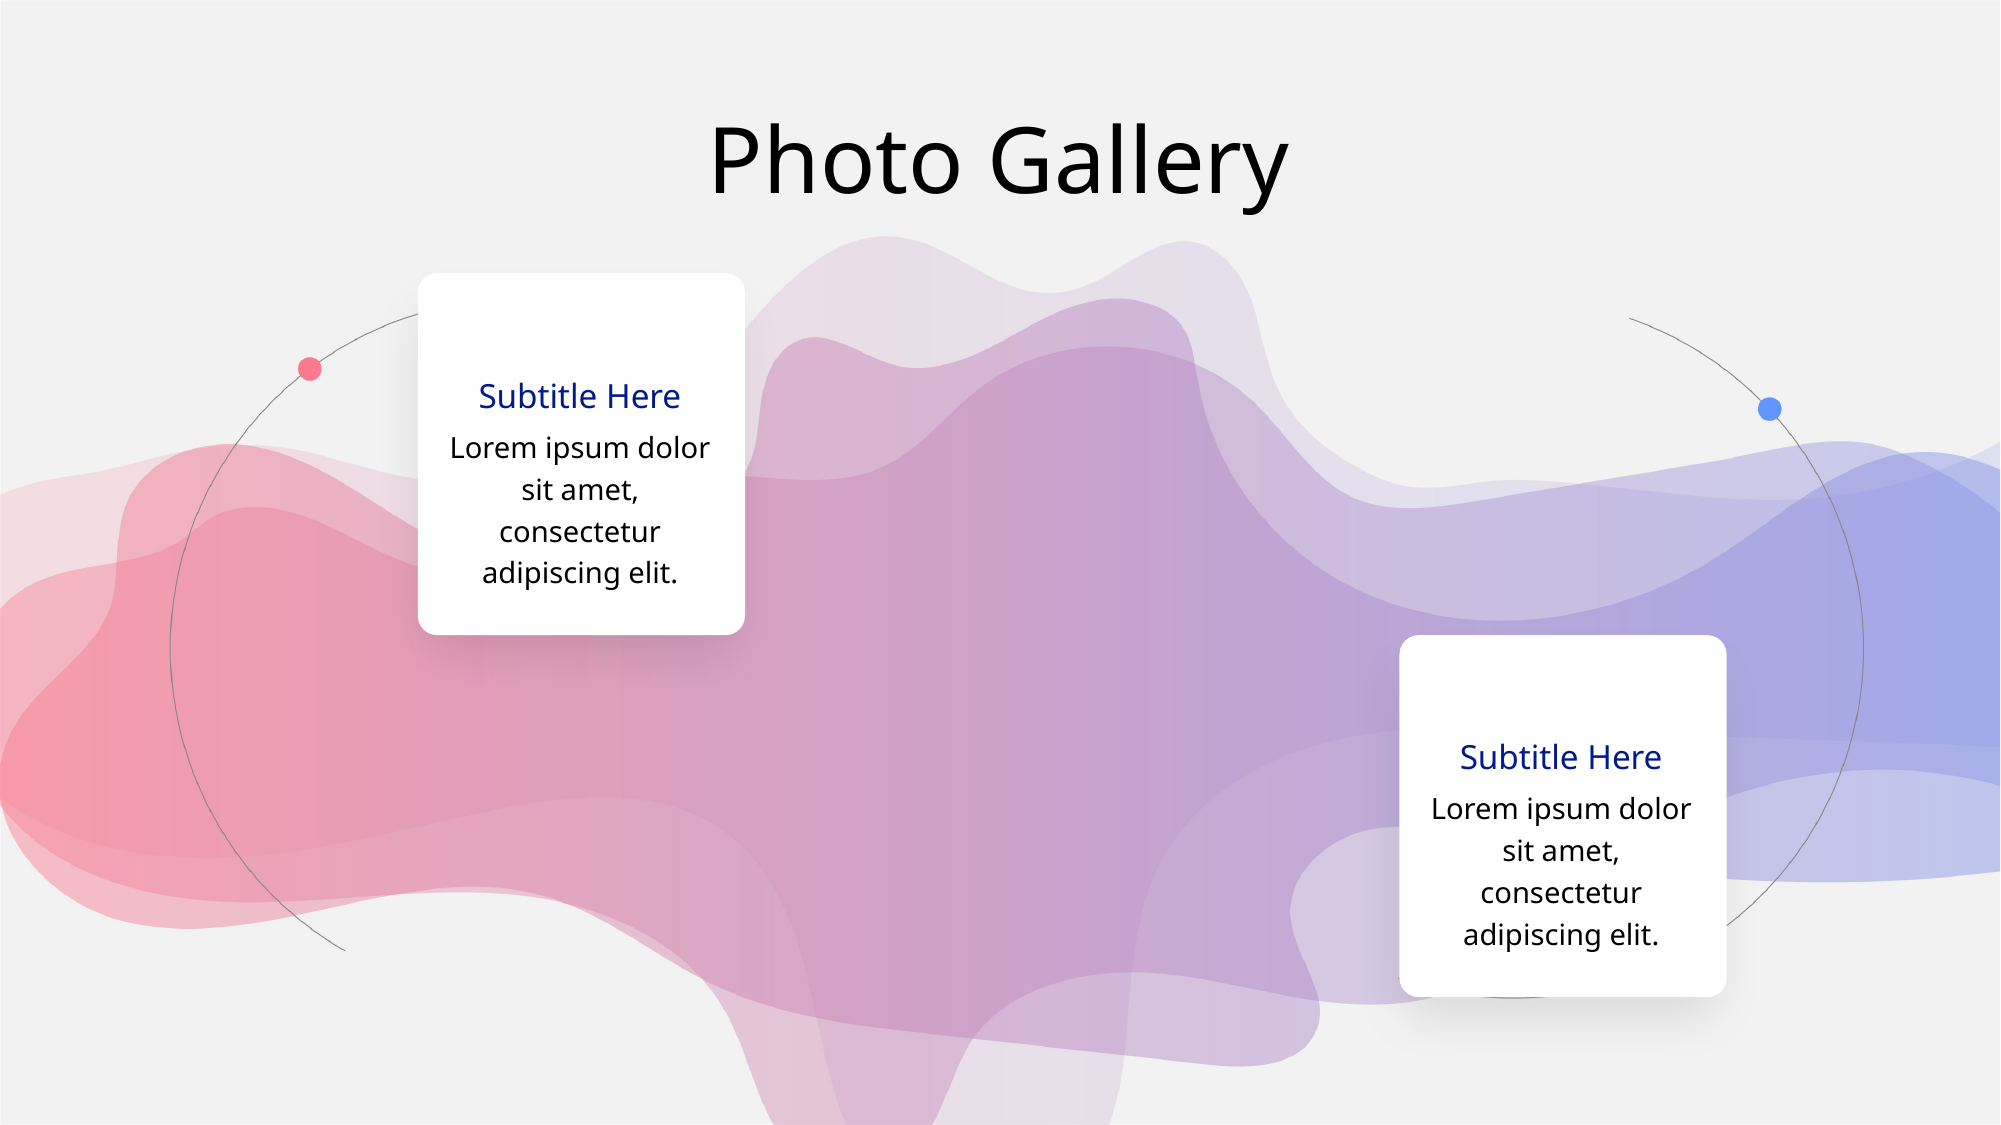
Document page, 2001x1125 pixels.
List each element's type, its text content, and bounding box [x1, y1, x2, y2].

list Subtitle Here [437, 359, 723, 424]
picture [0, 0, 2001, 1125]
title Photo Gallery [99, 112, 1899, 222]
list Subtitle Here [1419, 721, 1704, 783]
list Lorem ipsum dolor sit amet, consectetur adipiscing elit. [437, 424, 723, 556]
list Lorem ipsum dolor sit amet, consectetur adipiscing elit. [1419, 783, 1704, 917]
